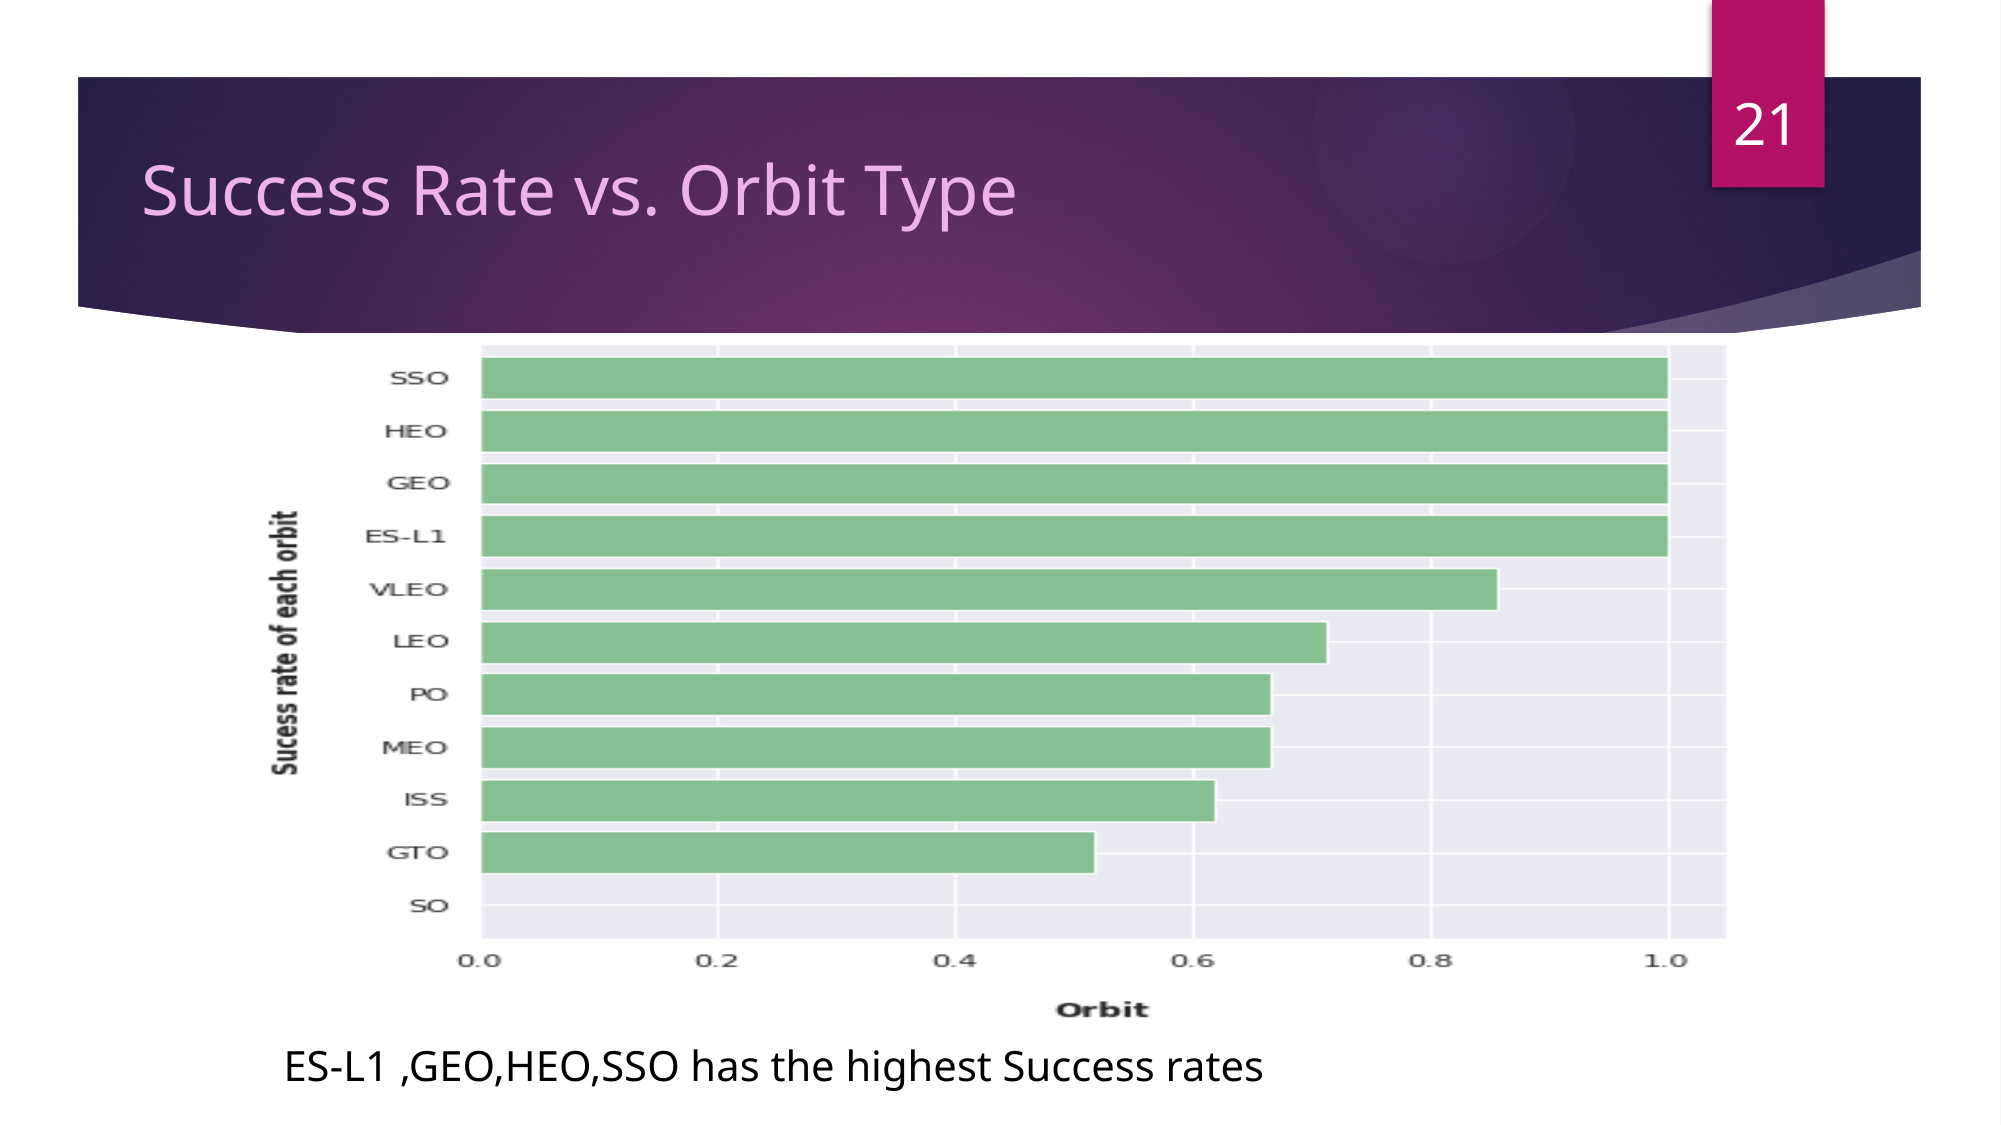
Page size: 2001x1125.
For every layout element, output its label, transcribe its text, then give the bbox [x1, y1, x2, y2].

slide_number 21 [1698, 48, 1836, 147]
picture [253, 333, 1747, 1033]
text_box ES-L1 ,GEO,HEO,SSO has the highest Success rates [268, 1042, 1322, 1098]
text_box Success Rate vs. Orbit Type [126, 147, 1852, 238]
